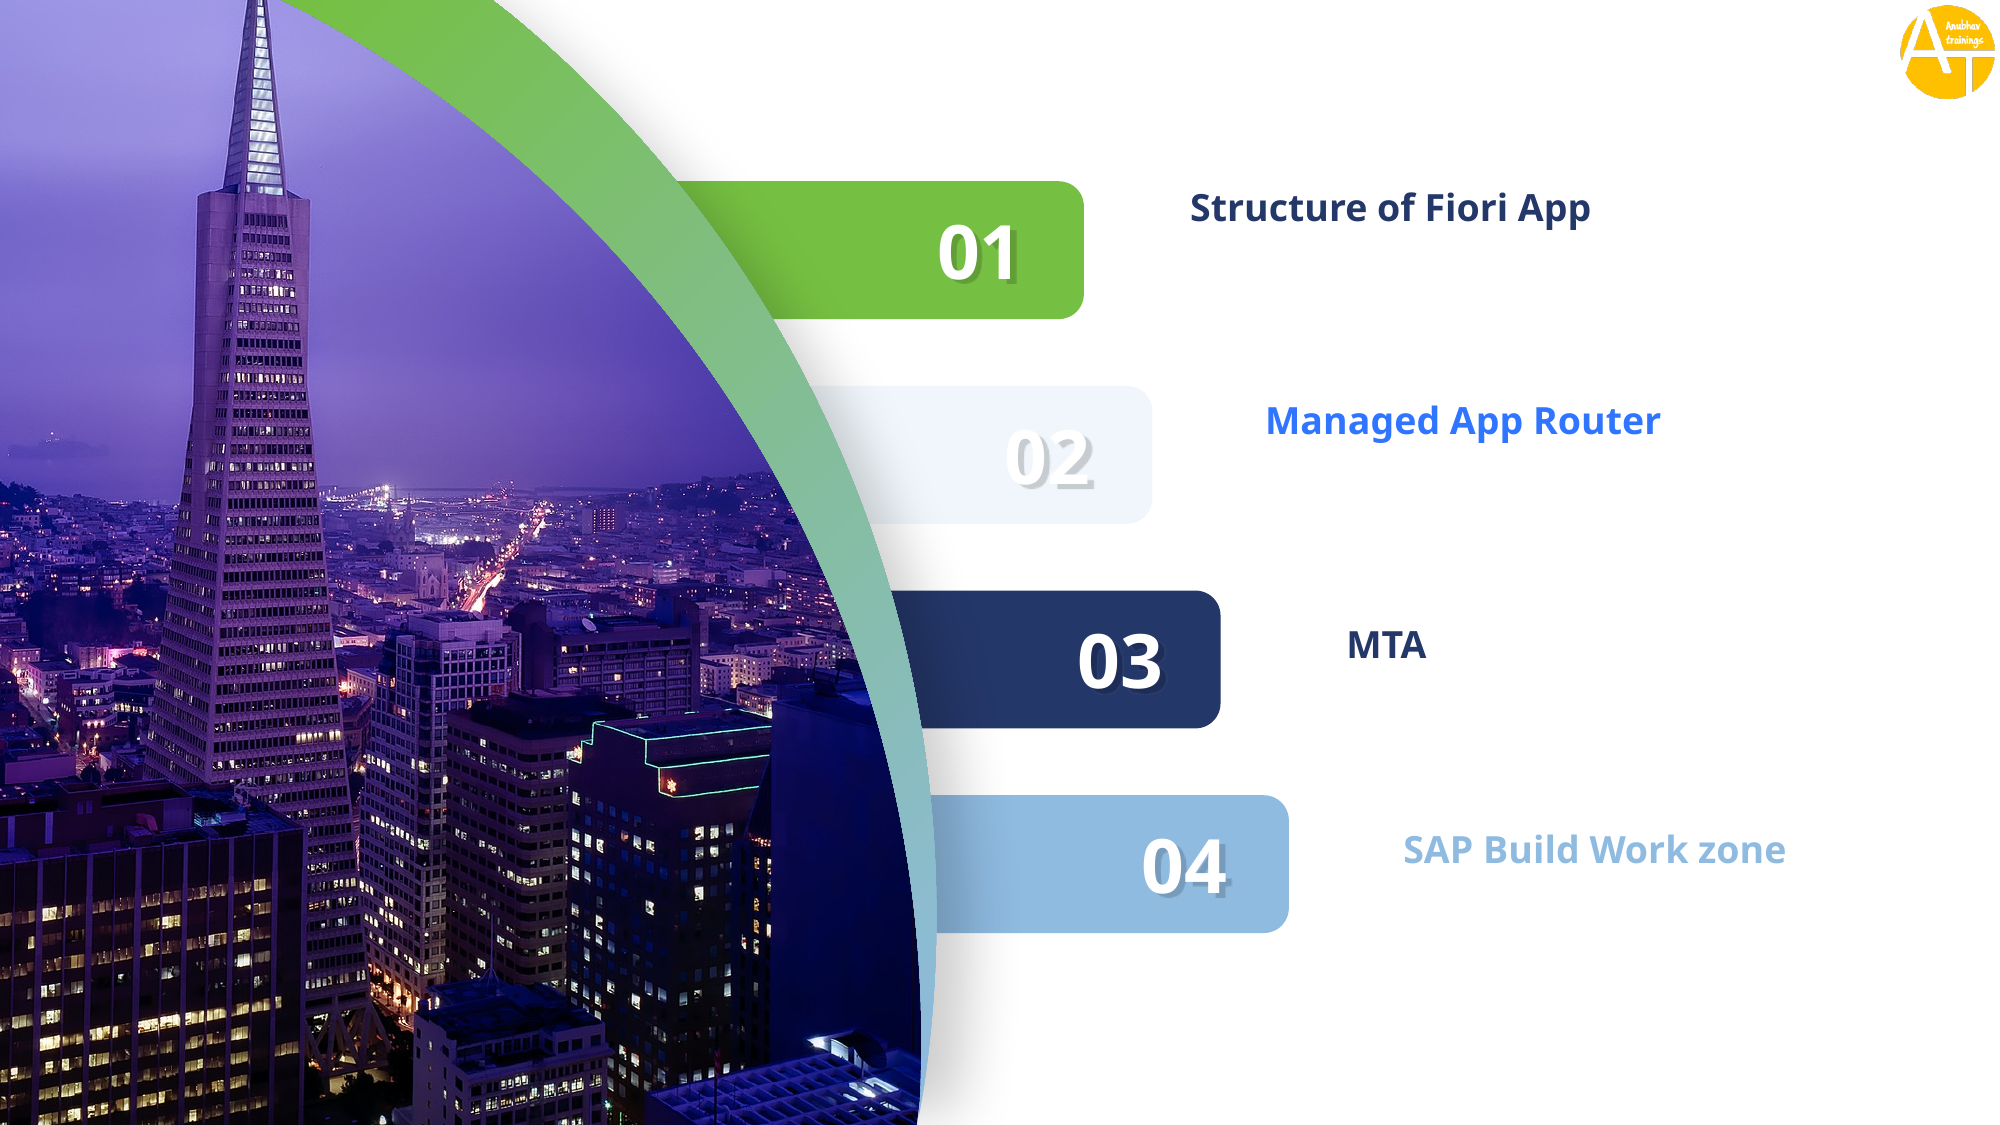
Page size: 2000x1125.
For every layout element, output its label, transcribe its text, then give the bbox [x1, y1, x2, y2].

text_box Managed App Router [1265, 389, 1692, 450]
text_box MTA [1346, 613, 1773, 674]
text_box [943, 588, 1223, 731]
text_box [934, 179, 1086, 322]
text_box 03 [1062, 606, 1179, 712]
text_box SAP Build Work zone [1403, 818, 1830, 879]
picture [1891, 0, 2000, 107]
picture [0, 0, 930, 1125]
text_box 01 [934, 197, 1038, 302]
text_box Structure of Fiori App [1190, 176, 1617, 237]
text_box 02 [989, 401, 1106, 507]
text_box [934, 383, 1155, 526]
text_box [988, 793, 1291, 936]
text_box [934, 812, 939, 1019]
text_box 04 [1127, 811, 1243, 916]
